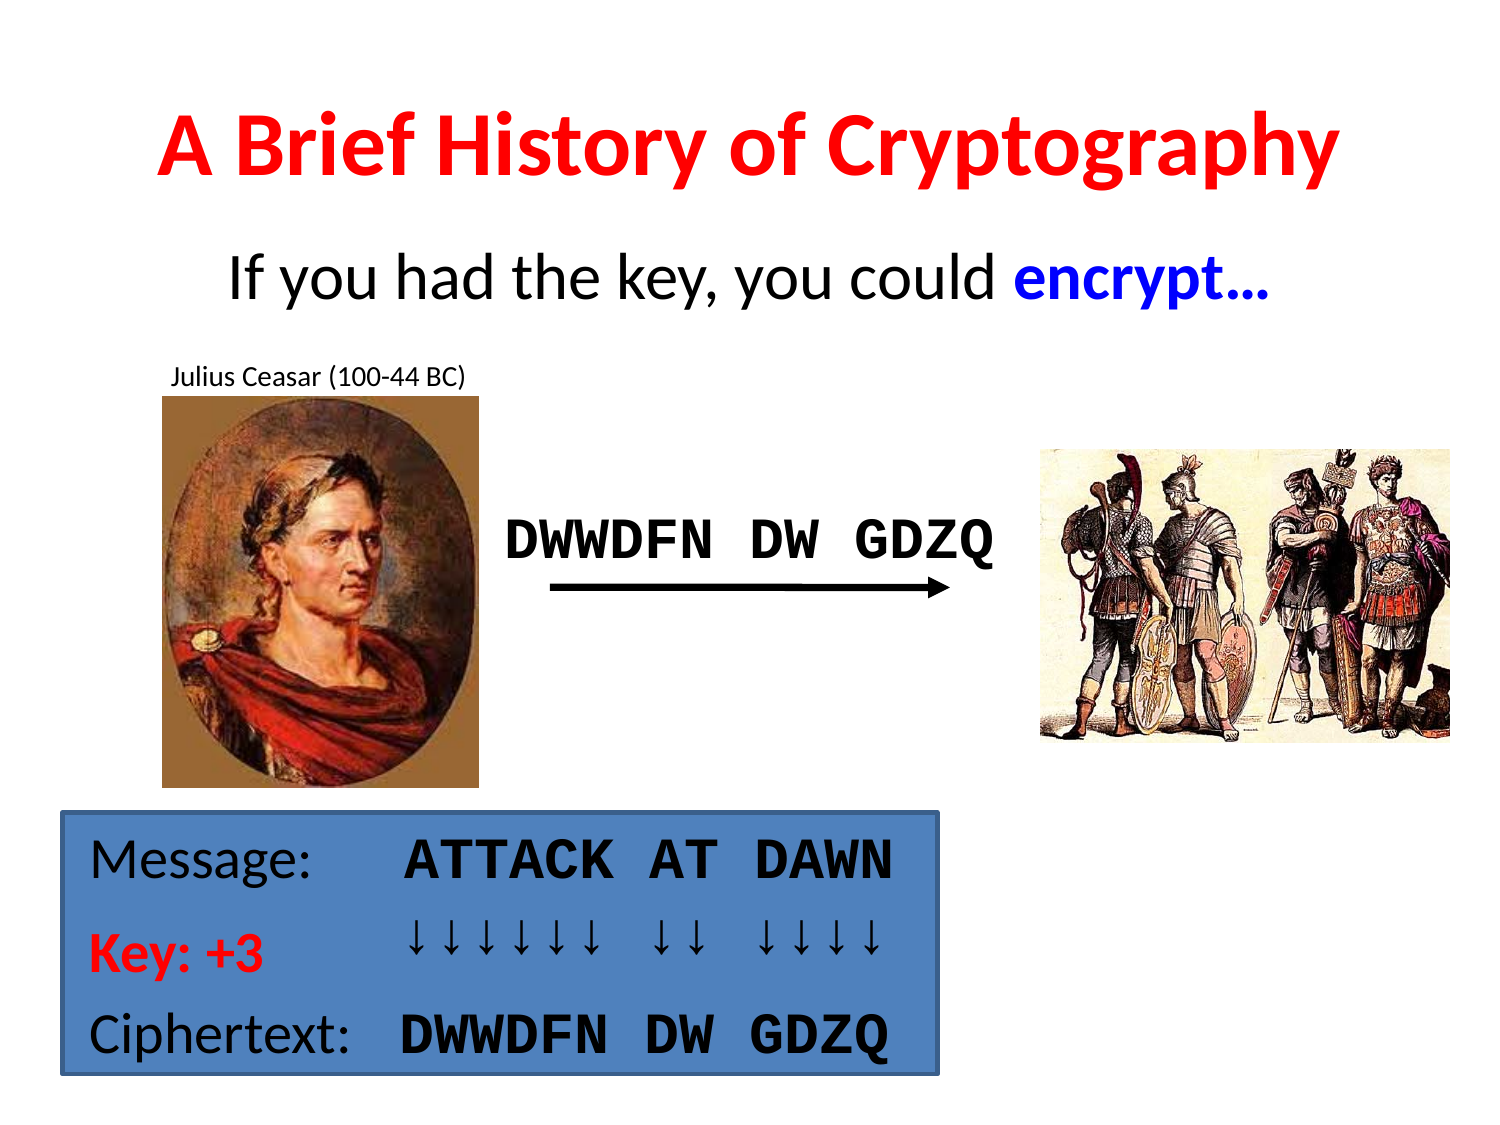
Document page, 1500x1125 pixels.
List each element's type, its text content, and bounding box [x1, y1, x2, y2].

title A Brief History of Cryptography [75, 45, 1425, 224]
picture [1040, 449, 1451, 743]
text_box Key: +3 Ciphertext: [74, 906, 463, 1113]
picture [162, 396, 479, 788]
text_box Julius Ceasar (100-44 BC) [99, 349, 538, 413]
text_box Message: [74, 812, 389, 900]
text_box ↓↓↓↓↓↓ ↓↓ ↓↓↓↓ DWWDFN DW GDZQ [384, 887, 905, 1073]
text_box [60, 810, 940, 1076]
text_box ATTACK AT DAWN [389, 812, 910, 898]
text_box If you had the key, you could encrypt… [50, 224, 1450, 325]
text_box DWWDFN DW GDZQ [489, 462, 1010, 578]
